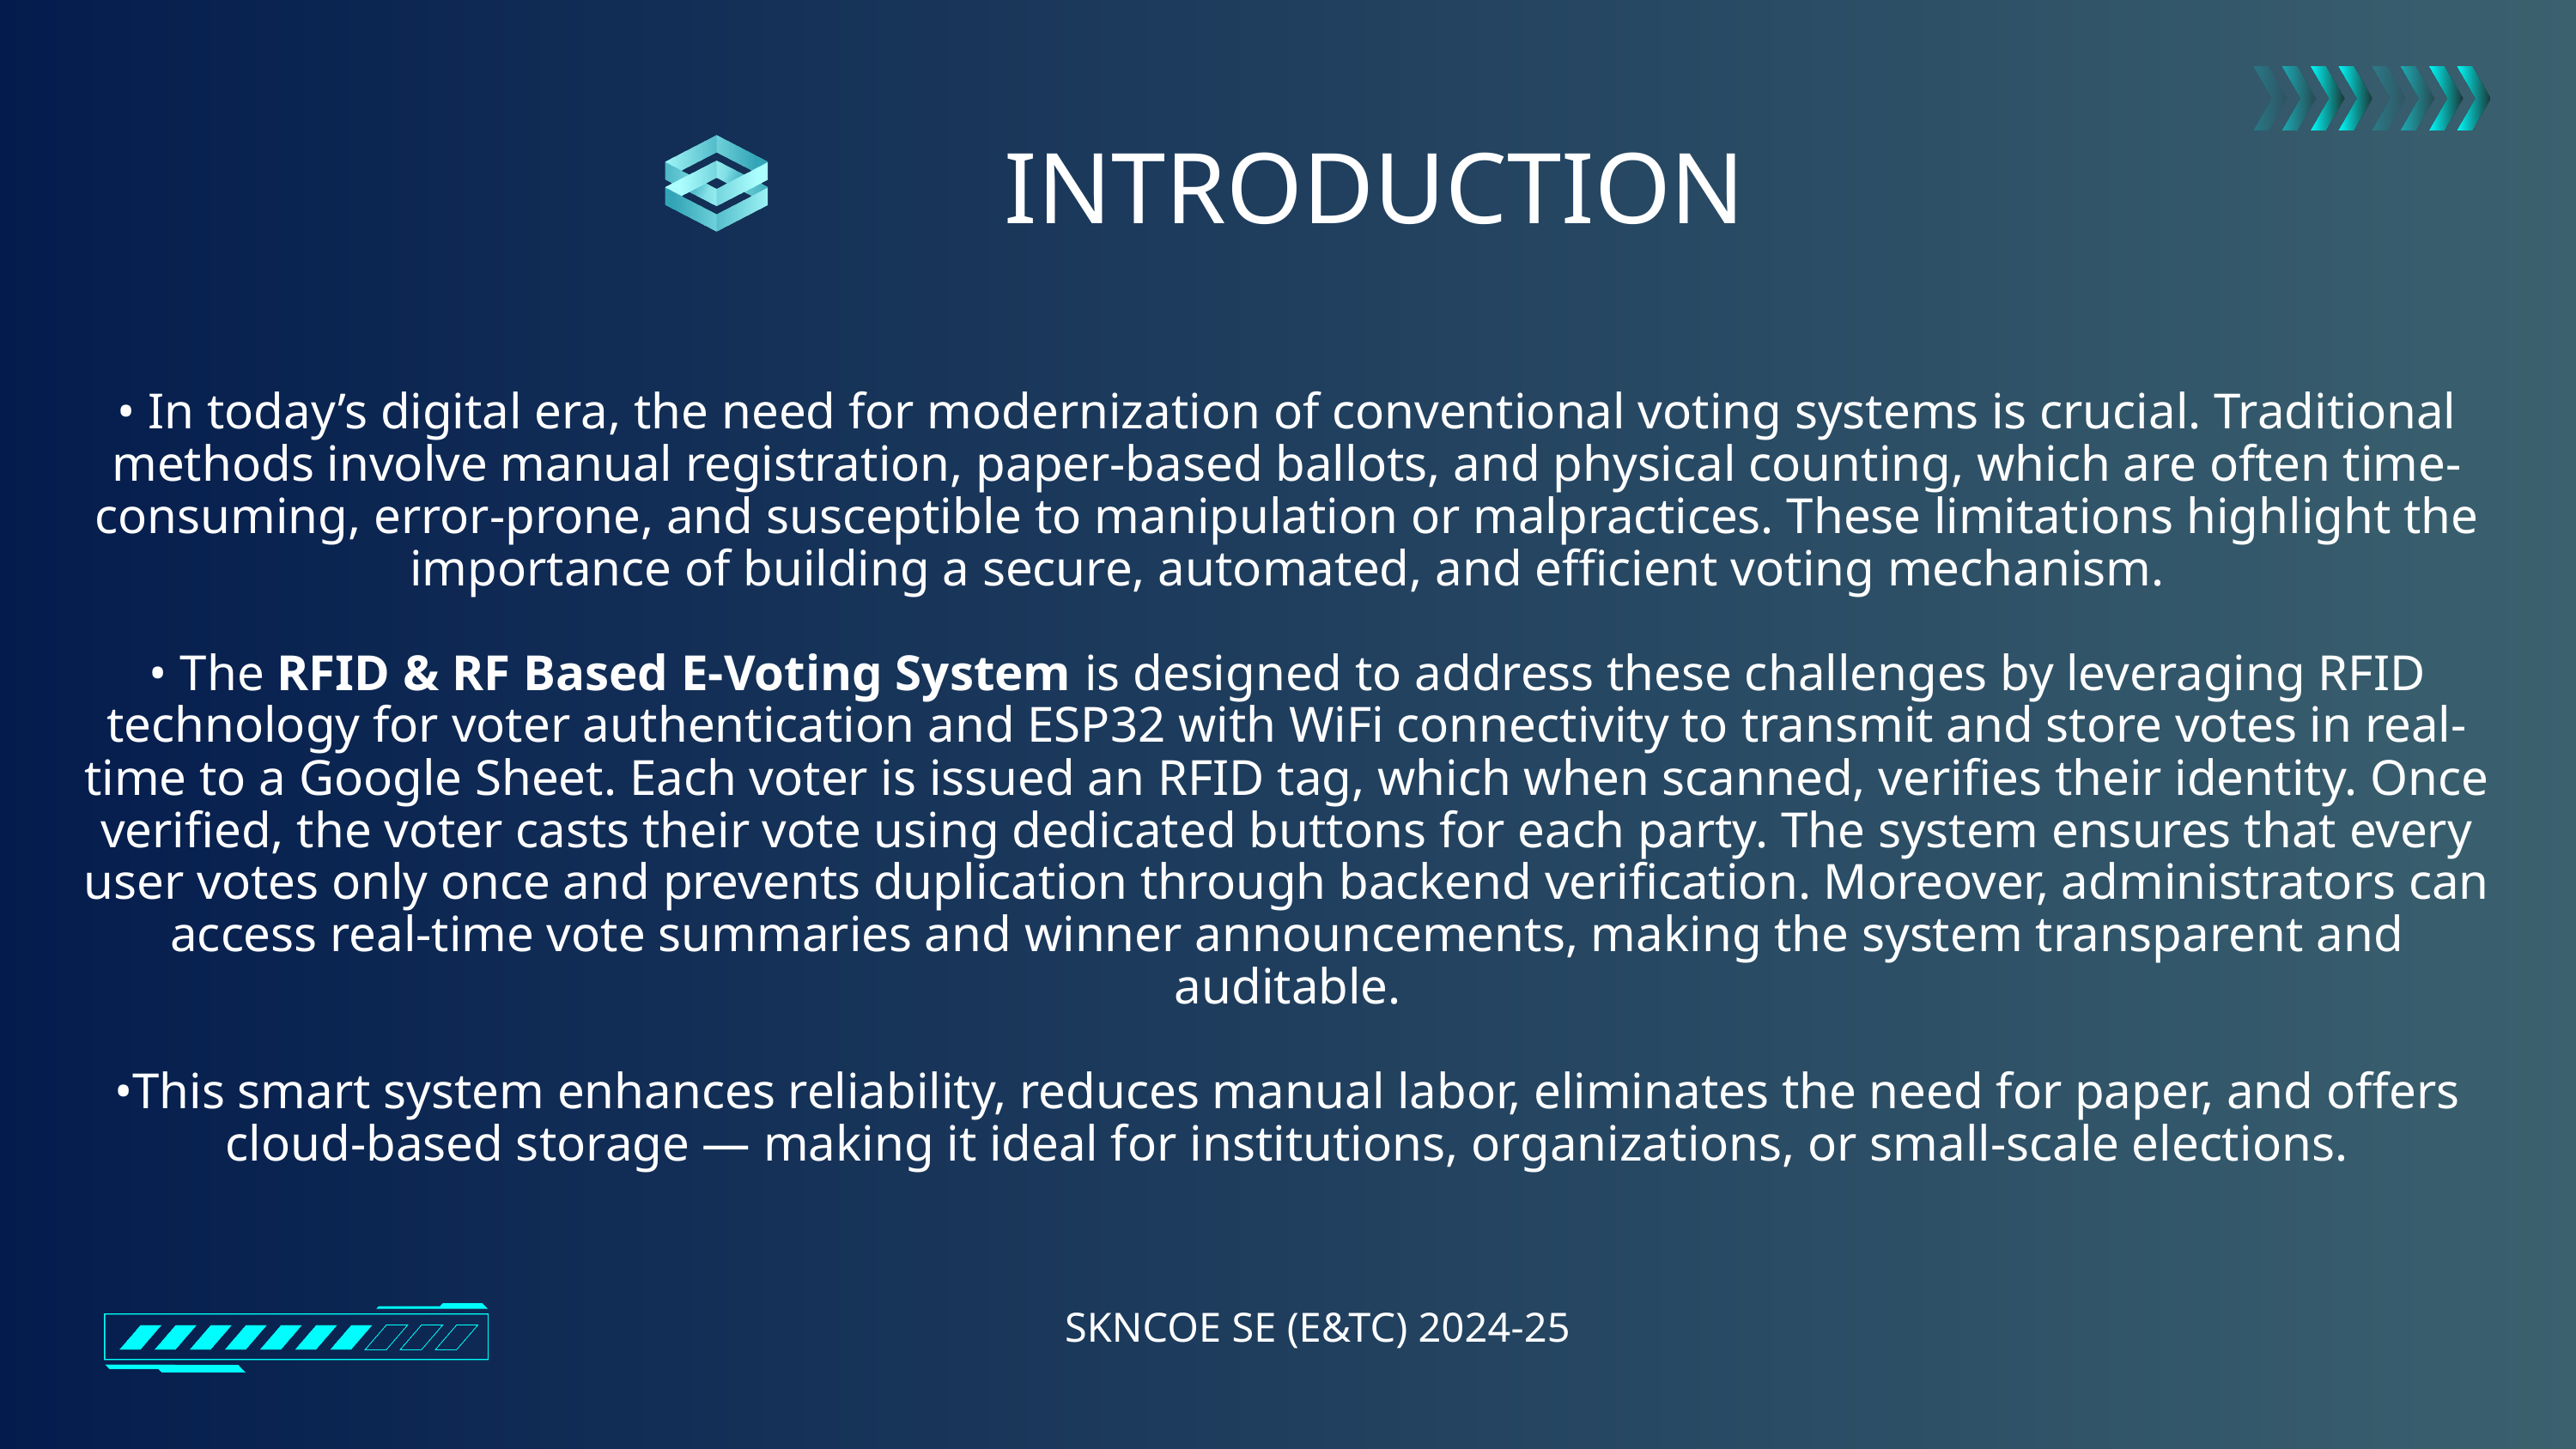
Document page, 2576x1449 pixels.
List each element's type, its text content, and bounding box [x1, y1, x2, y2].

text_box [104, 1303, 489, 1373]
text_box • In today’s digital era, the need for modernization of conventional voting systems is crucial. Traditional methods involve manual registration, paper-based ballots, and physical counting, which are often time-consuming, error-prone, and susceptible to manipulation or malpractices. These limitations highlight the importance of building a secure, automated, and efficient voting mechanism. • The RFID & RF Based E-Voting System is designed to address these challenges by leveraging RFID technology for voter authentication and ESP32 with WiFi connectivity to transmit and store votes in real-time to a Google Sheet. Each voter is issued an RFID tag, which when scanned, verifies their identity. Once verified, the voter casts their vote using dedicated buttons for each party. The system ensures that every user votes only once and prevents duplication through backend verification. Moreover, administrators can access real-time vote summaries and winner announcements, making the system transparent and auditable. •This smart system enhances reliability, reduces manual labor, eliminates the need for paper, and offers cloud-based storage — making it ideal for institutions, organizations, or small-scale elections. [64, 385, 2512, 1223]
text_box SKNCOE SE (E&TC) 2024-25 [1056, 1306, 1579, 1393]
text_box INTRODUCTION [598, 119, 2152, 243]
text_box [2253, 66, 2372, 130]
text_box [2372, 66, 2490, 130]
